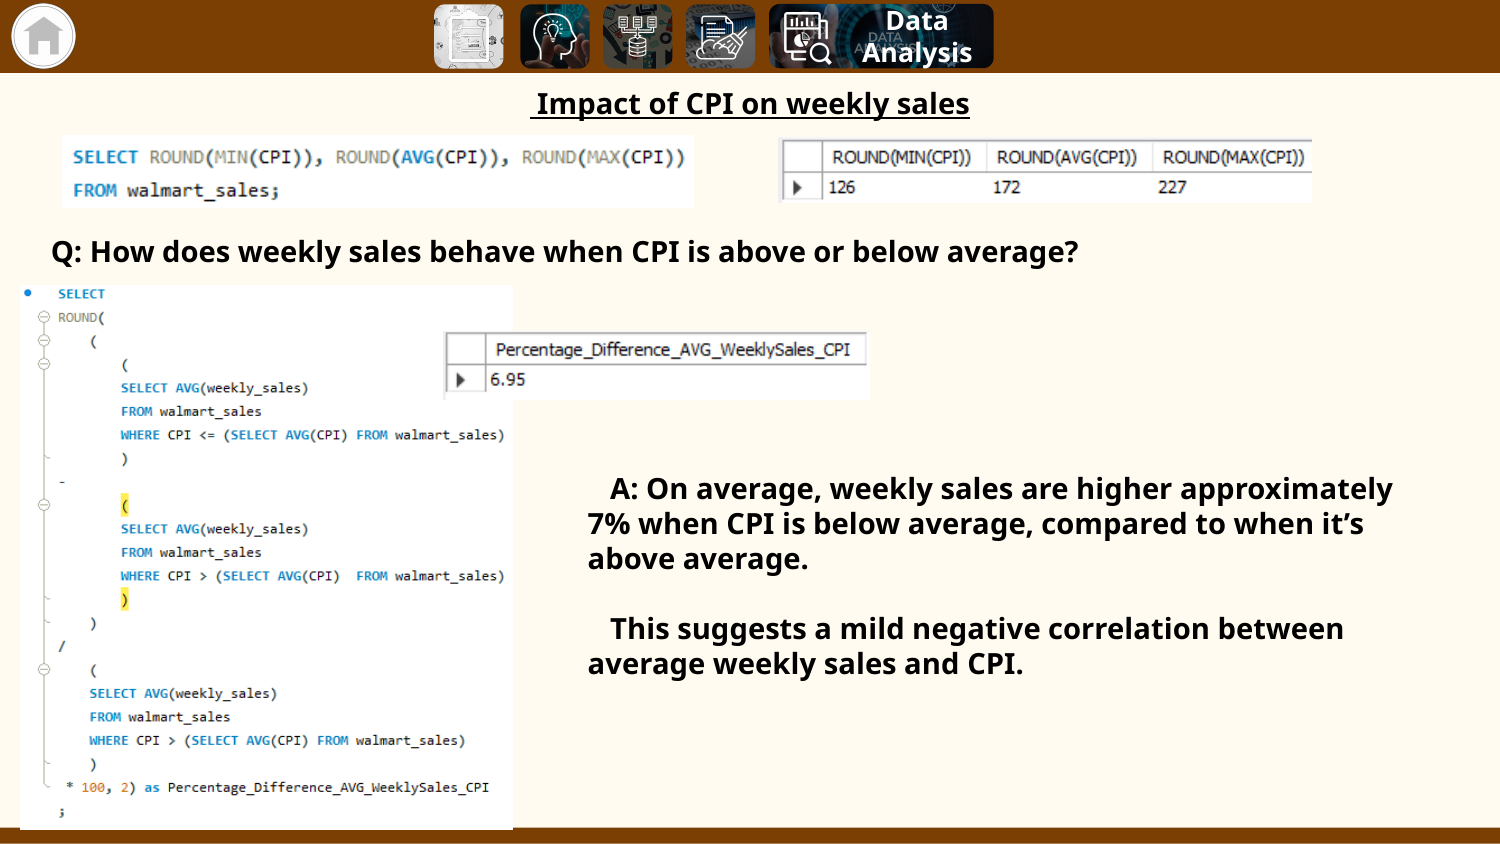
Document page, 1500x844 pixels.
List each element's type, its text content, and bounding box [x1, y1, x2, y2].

picture [20, 285, 871, 831]
text_box A: On average, weekly sales are higher approximately 7% when CPI is below average, compared to when it’s above average. This suggests a mild negative correlation between average weekly sales and CPI. [572, 455, 1435, 801]
picture [62, 135, 695, 208]
picture [777, 137, 1312, 204]
text_box Impact of CPI on weekly sales [373, 81, 1126, 136]
text_box Q: How does weekly sales behave when CPI is above or below average? [35, 218, 1397, 292]
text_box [0, 0, 1500, 74]
